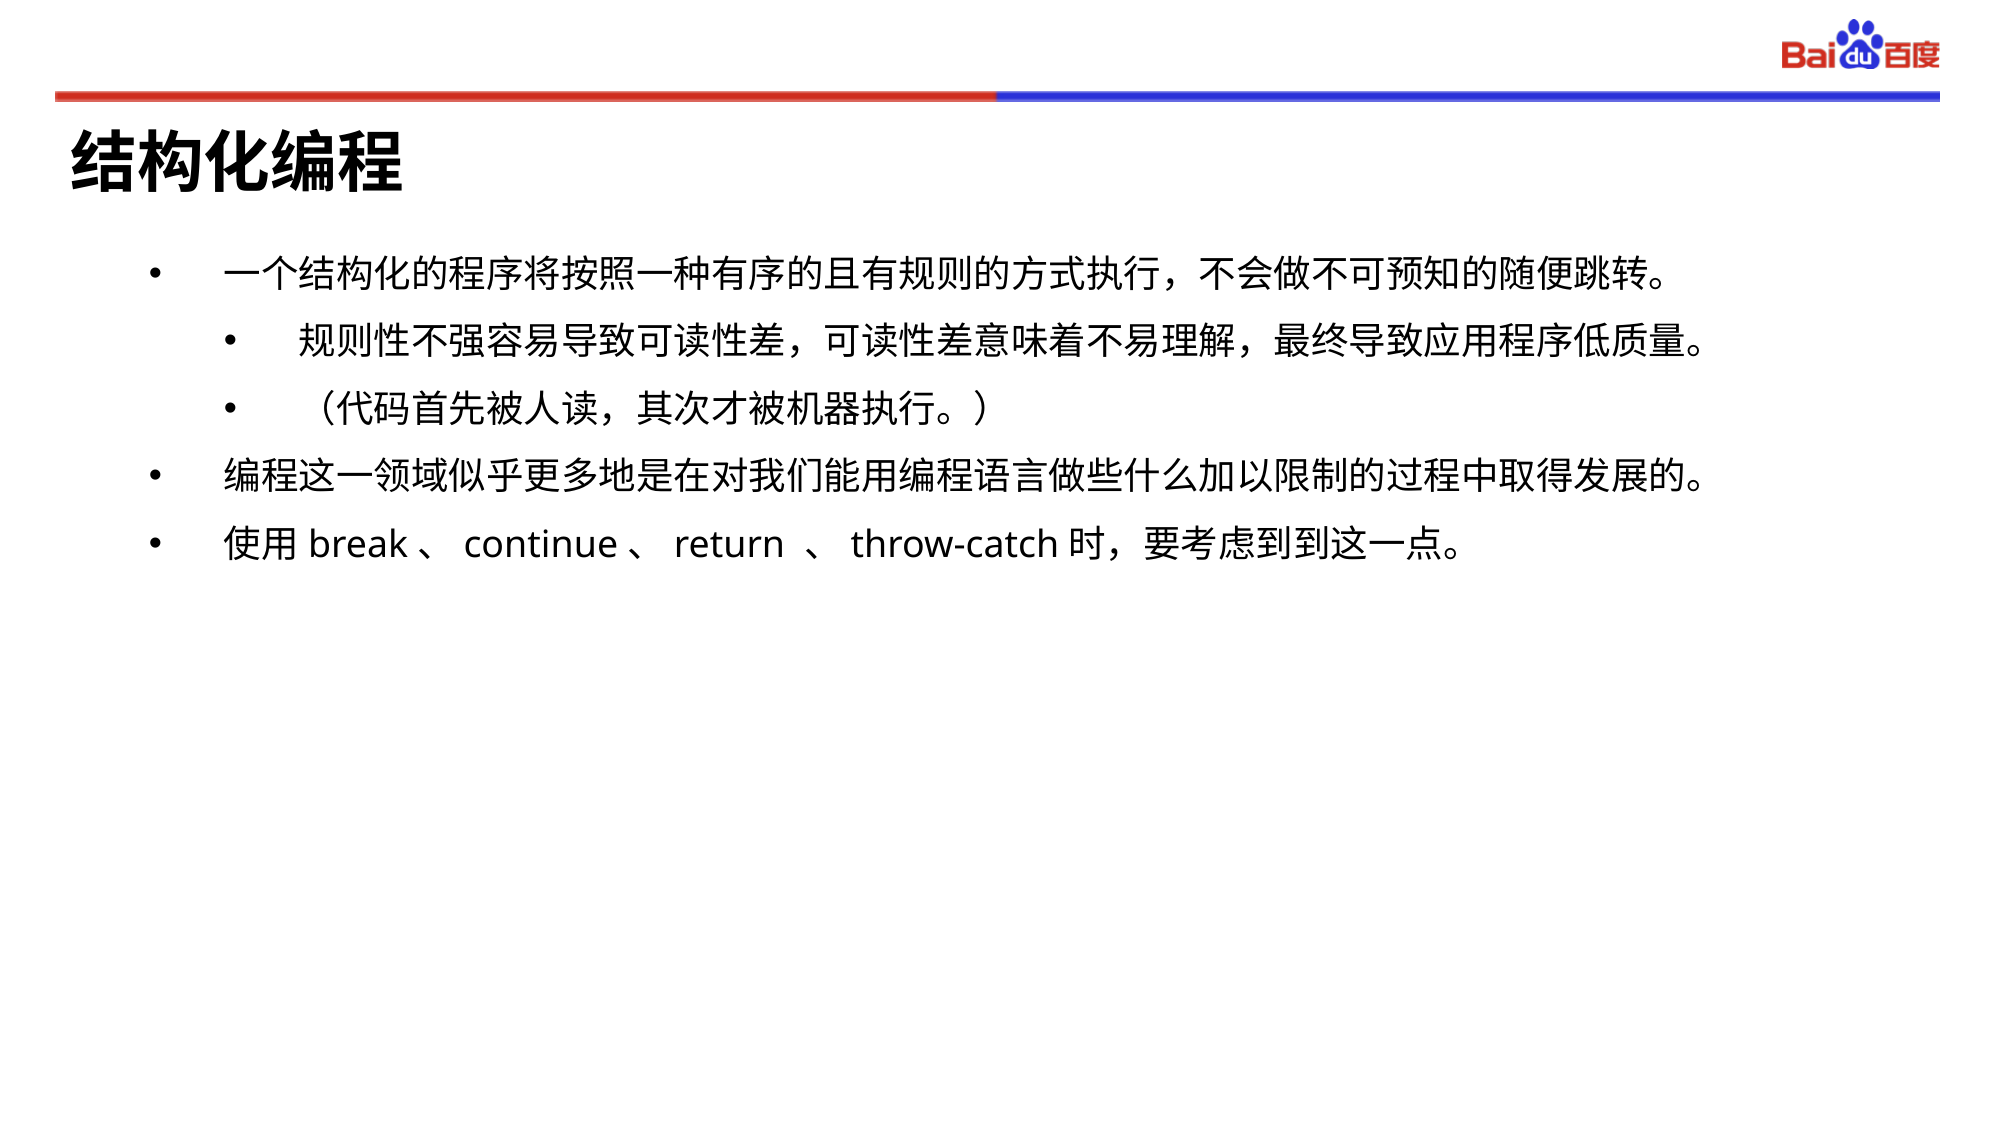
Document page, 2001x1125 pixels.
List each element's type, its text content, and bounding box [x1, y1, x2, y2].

text_box 一个结构化的程序将按照一种有序的且有规则的方式执行，不会做不可预知的随便跳转。 规则性不强容易导致可读性差，可读性差意味着不易理解，最终导致应用程序低质量。 （代码首先被人读，其次才被机器执行。） 编程这一领域似乎更多地是在对我们能用编程语言做些什么加以限制的过程中取得发展的。 使用break、continue、return 、throw-catch时，要考虑到到这一点。 [59, 219, 1781, 573]
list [55, 91, 1940, 102]
title 结构化编程 [55, 102, 1781, 232]
picture [1782, 19, 1940, 69]
